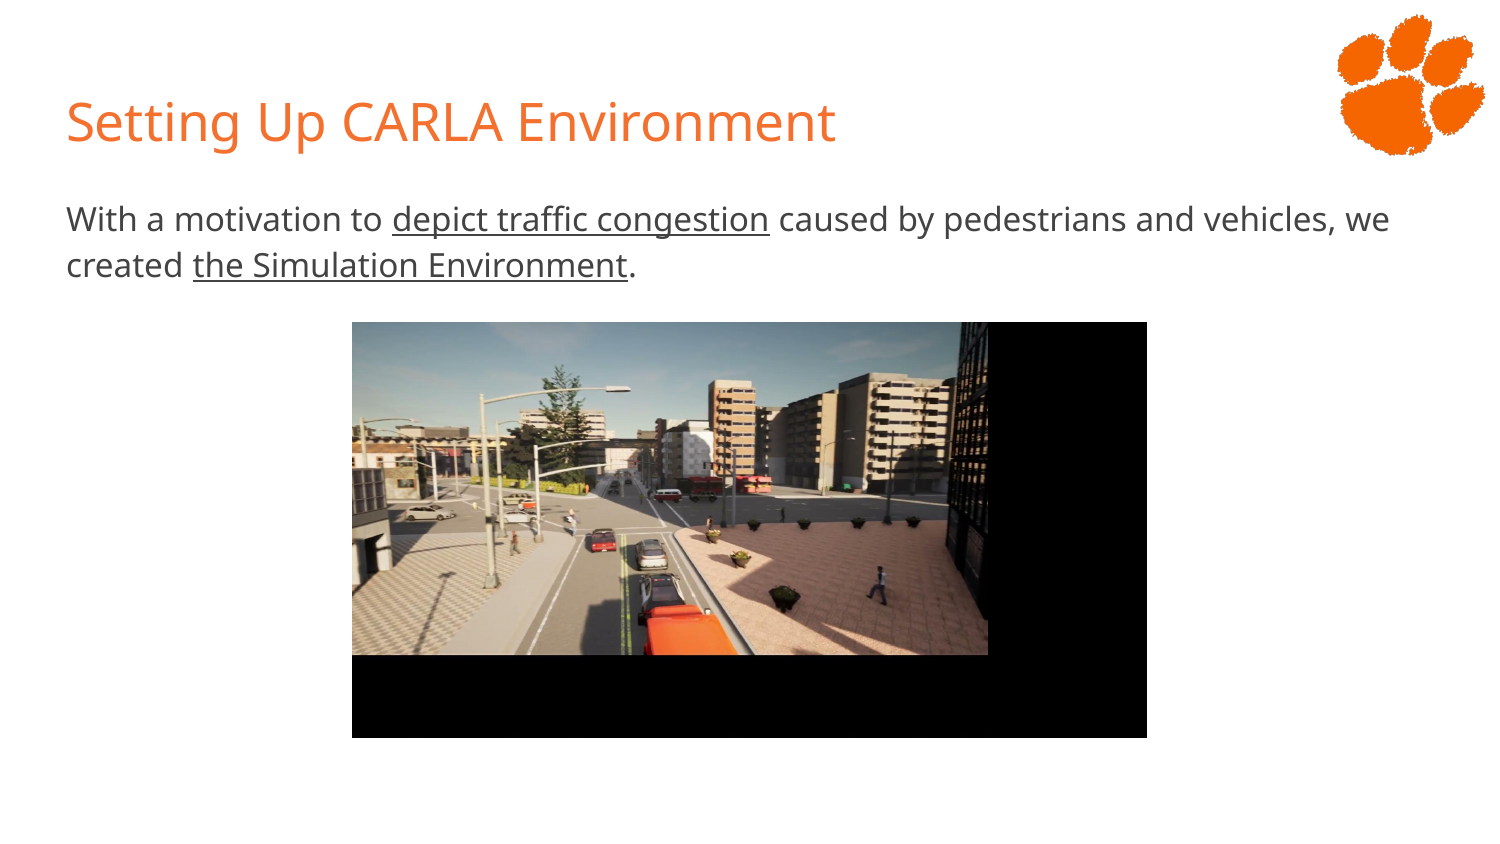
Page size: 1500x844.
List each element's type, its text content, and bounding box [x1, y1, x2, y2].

picture [352, 322, 1148, 738]
picture [1337, 13, 1487, 156]
title Setting Up CARLA Environment [51, 72, 1449, 167]
list With a motivation to depict traffic congestion caused by pedestrians and vehicles, we created the Simulation Environment. [51, 177, 1449, 738]
